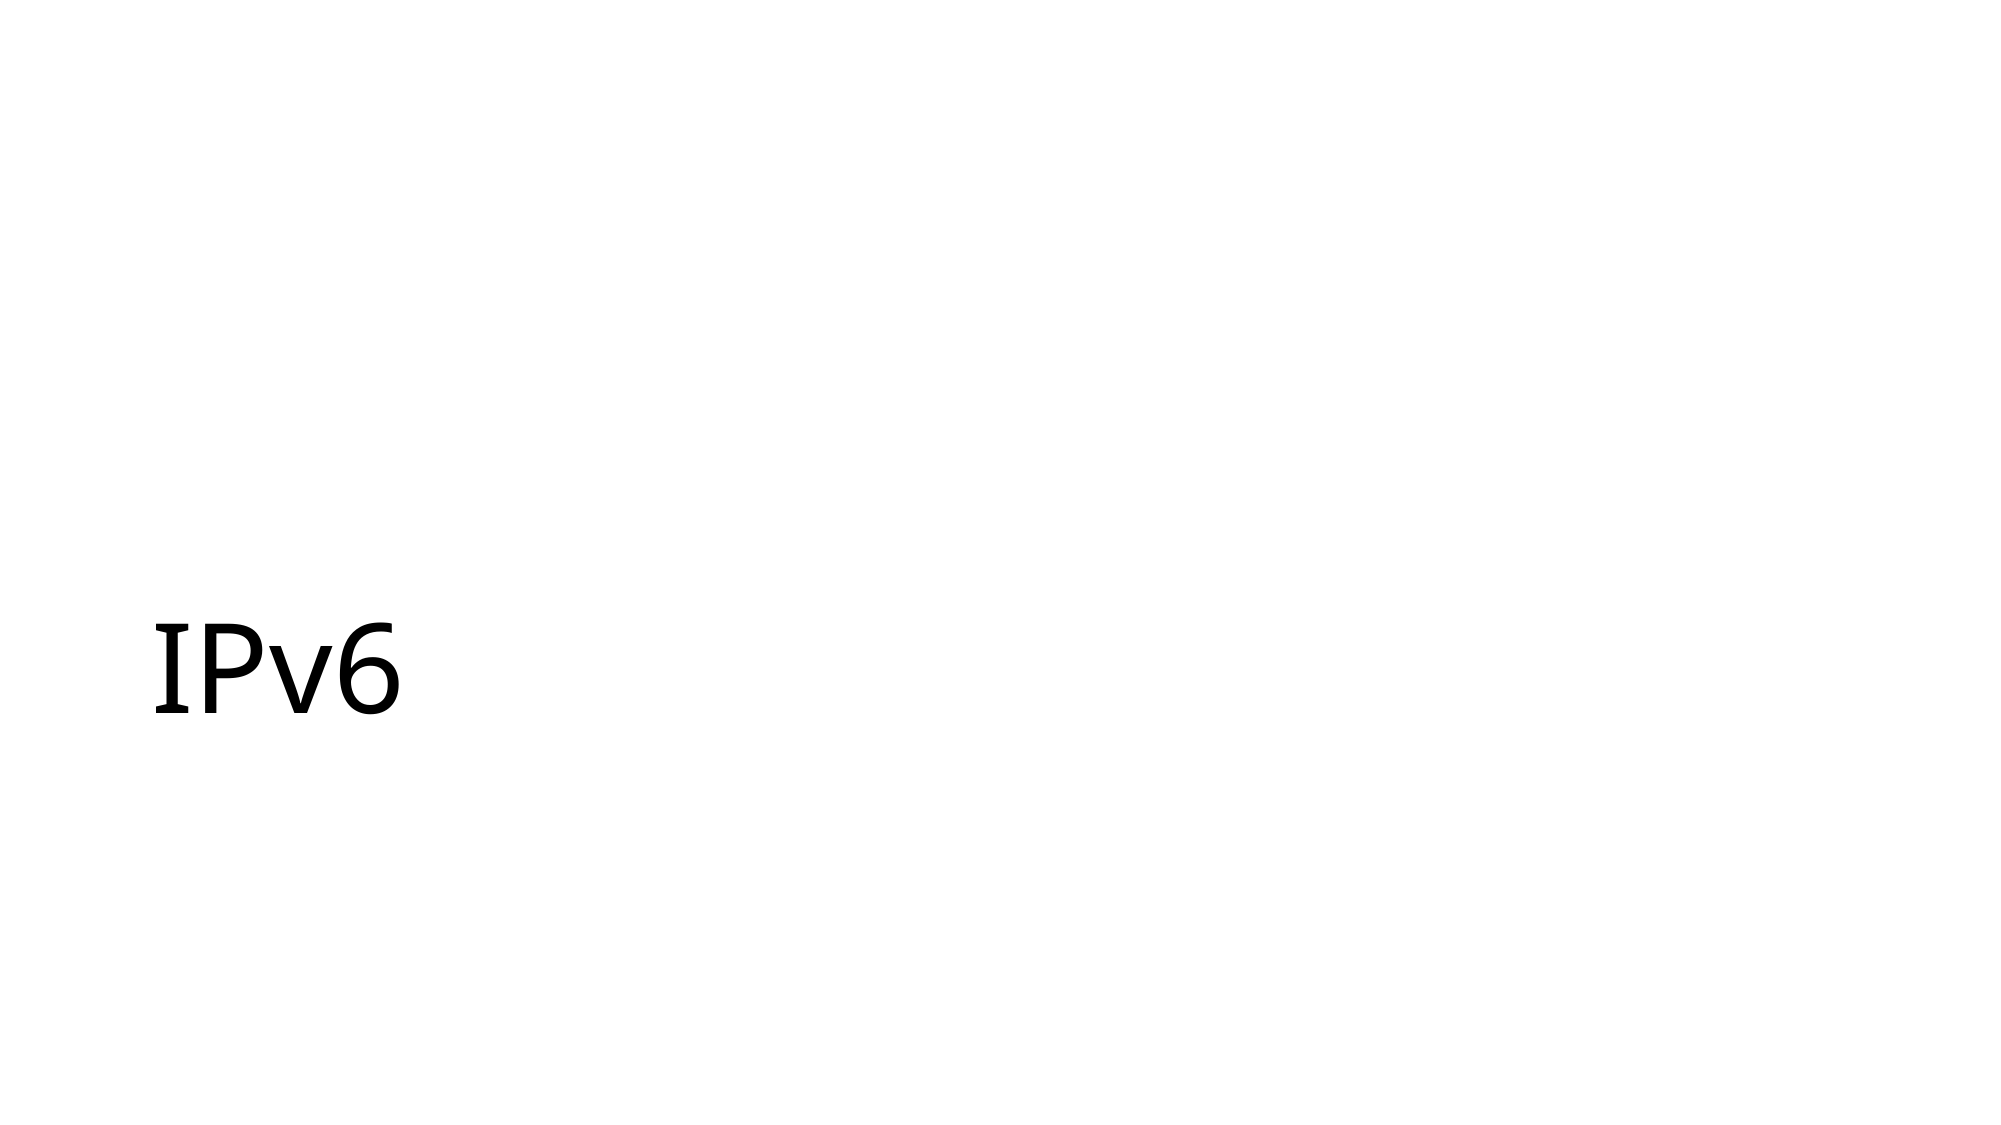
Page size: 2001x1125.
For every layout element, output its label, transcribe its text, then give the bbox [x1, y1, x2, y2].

title IPv6 [136, 280, 1862, 749]
